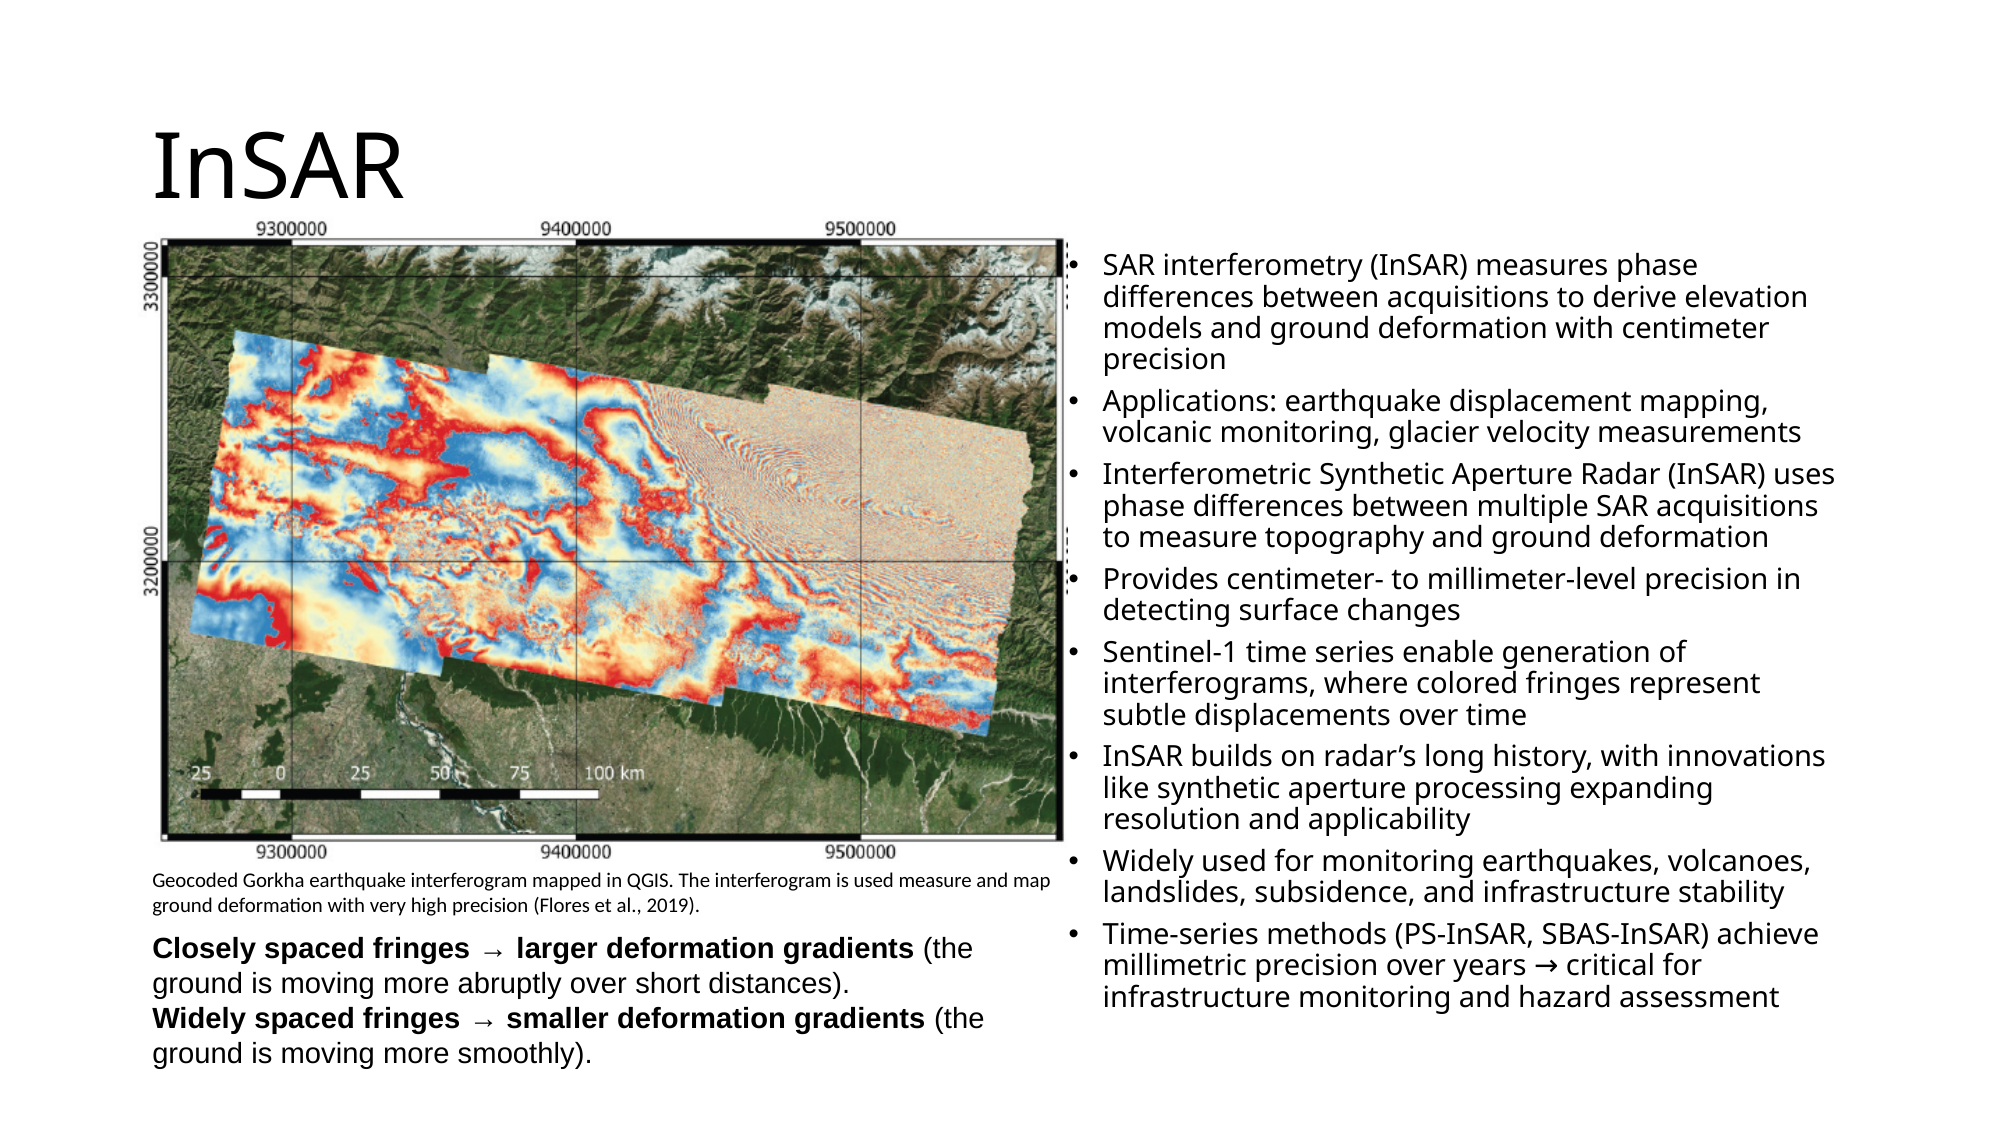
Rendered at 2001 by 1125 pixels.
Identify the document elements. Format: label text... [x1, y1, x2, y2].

list SAR interferometry (InSAR) measures phase differences between acquisitions to derive elevation models and ground deformation with centimeter precision Applications: earthquake displacement mapping, volcanic monitoring, glacier velocity measurements Interferometric Synthetic Aperture Radar (InSAR) uses phase differences between multiple SAR acquisitions to measure topography and ground deformation Provides centimeter- to millimeter-level precision in detecting surface changes Sentinel-1 time series enable generation of interferograms, where colored fringes represent subtle displacements over time InSAR builds on radar’s long history, with innovations like synthetic aperture processing expanding resolution and applicability Widely used for monitoring earthquakes, volcanoes, landslides, subsidence, and infrastructure stability Time-series methods (PS-InSAR, SBAS-InSAR) achieve millimetric precision over years → critical for infrastructure monitoring and hazard assessment [1068, 243, 1863, 1066]
text_box Closely spaced fringes → larger deformation gradients (the ground is moving more abruptly over short distances). Widely spaced fringes → smaller deformation gradients (the ground is moving more smoothly). [137, 924, 1068, 1077]
text_box Geocoded Gorkha earthquake interferogram mapped in QGIS. The interferogram is used measure and map ground deformation with very high precision (Flores et al., 2019). [137, 863, 1068, 924]
title InSAR [137, 59, 1863, 243]
picture [122, 209, 1069, 863]
